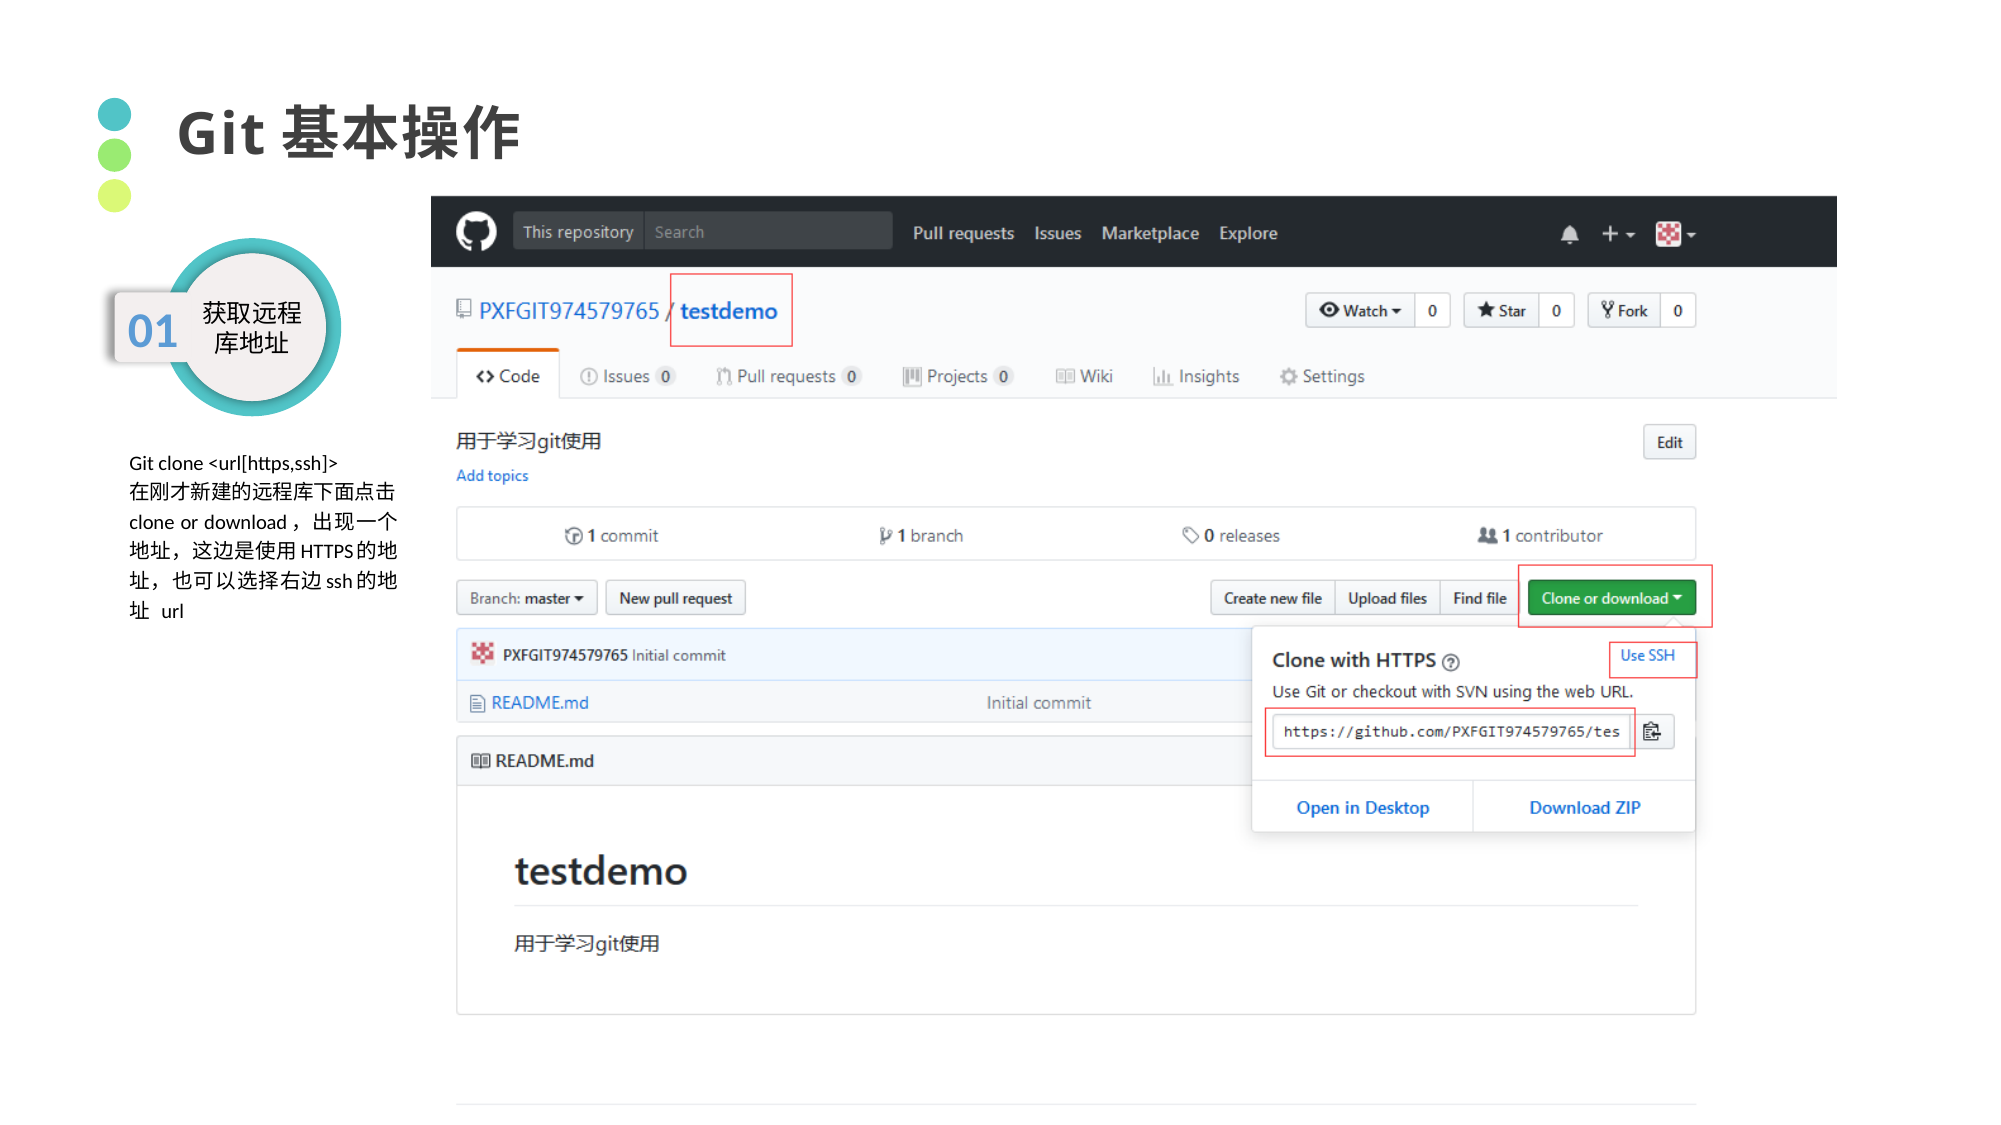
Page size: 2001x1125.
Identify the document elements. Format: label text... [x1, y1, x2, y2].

text_box Git clone <url[https,ssh]> 在刚才新建的远程库下面点击clone or download，出现一个地址，这边是使用HTTPS的地址，也可以选择右边ssh的地址 url [114, 433, 414, 633]
picture [431, 195, 1837, 1119]
text_box Git基本操作 [161, 88, 655, 174]
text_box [114, 238, 342, 417]
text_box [97, 97, 132, 213]
